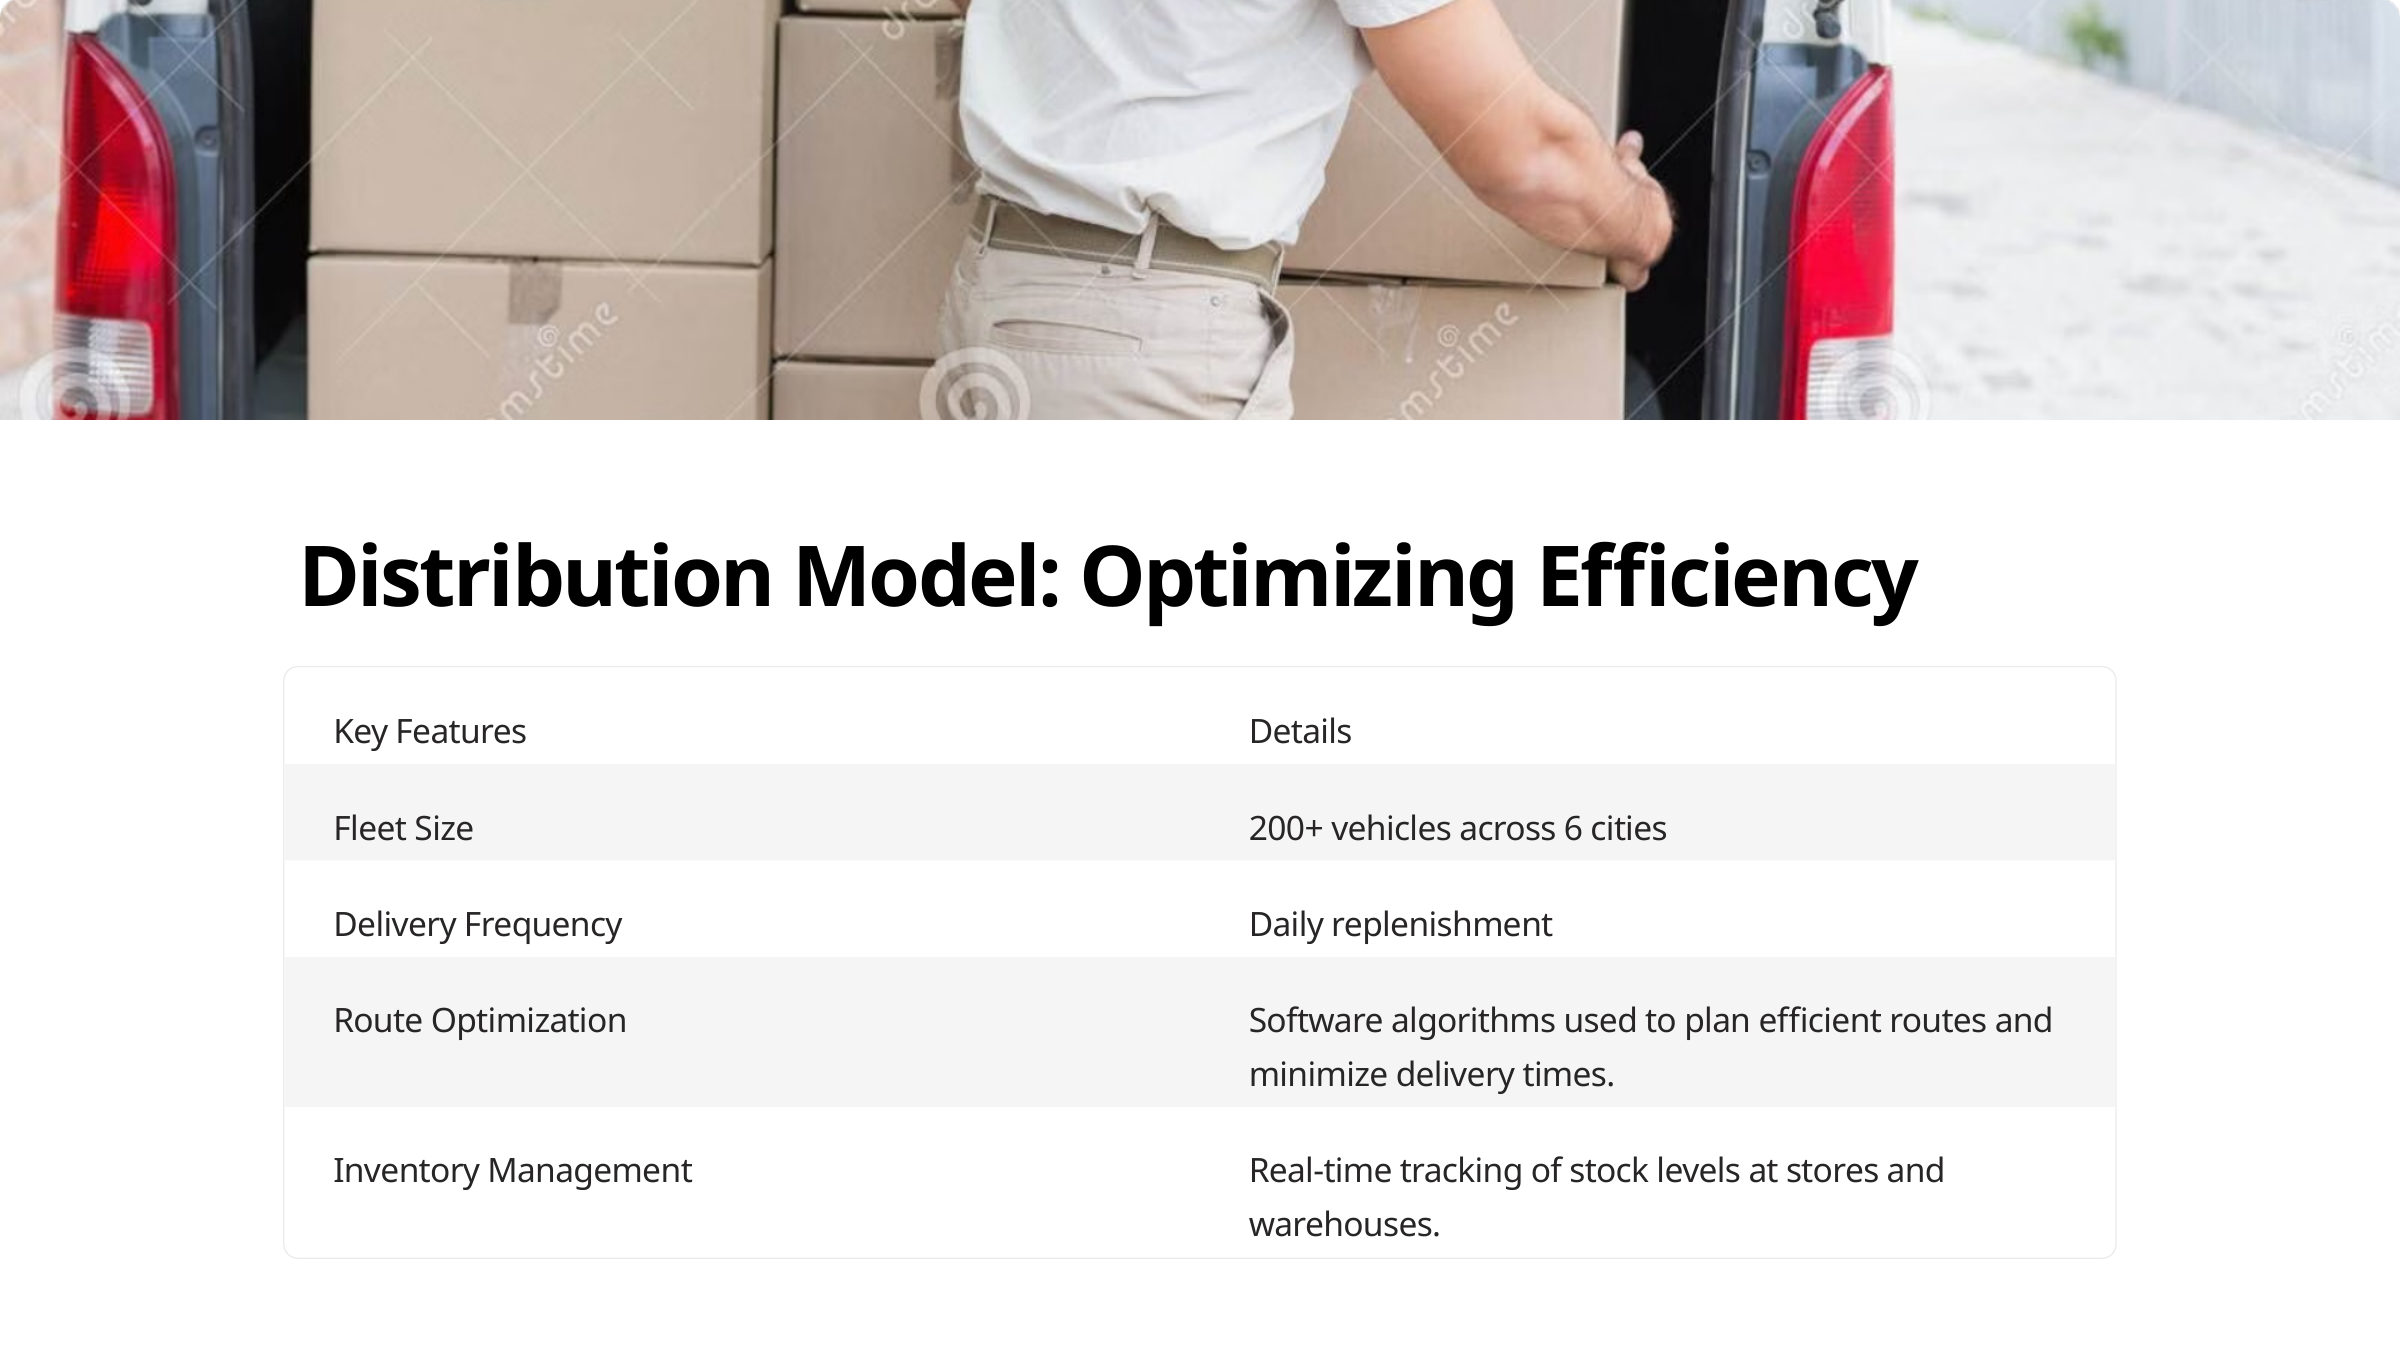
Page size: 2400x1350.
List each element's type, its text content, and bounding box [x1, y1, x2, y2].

text_box [285, 667, 2115, 764]
text_box [285, 1107, 2115, 1258]
text_box Daily replenishment [1234, 881, 2082, 936]
text_box [285, 860, 2115, 957]
text_box Distribution Model: Optimizing Efficiency [283, 511, 1864, 617]
picture [0, 0, 2400, 420]
text_box Software algorithms used to plan efficient routes and minimize delivery times. [1234, 978, 2082, 1086]
text_box Delivery Frequency [318, 881, 1166, 936]
text_box [285, 764, 2115, 860]
text_box [285, 957, 2115, 1107]
text_box Key Features [318, 689, 1166, 743]
text_box Fleet Size [318, 785, 1166, 840]
text_box Details [1234, 689, 2082, 743]
text_box Inventory Management [318, 1128, 1166, 1183]
text_box Route Optimization [318, 978, 1166, 1033]
text_box 200+ vehicles across 6 cities [1234, 785, 2082, 840]
text_box [0, 420, 2400, 1350]
text_box Real-time tracking of stock levels at stores and warehouses. [1234, 1128, 2082, 1236]
